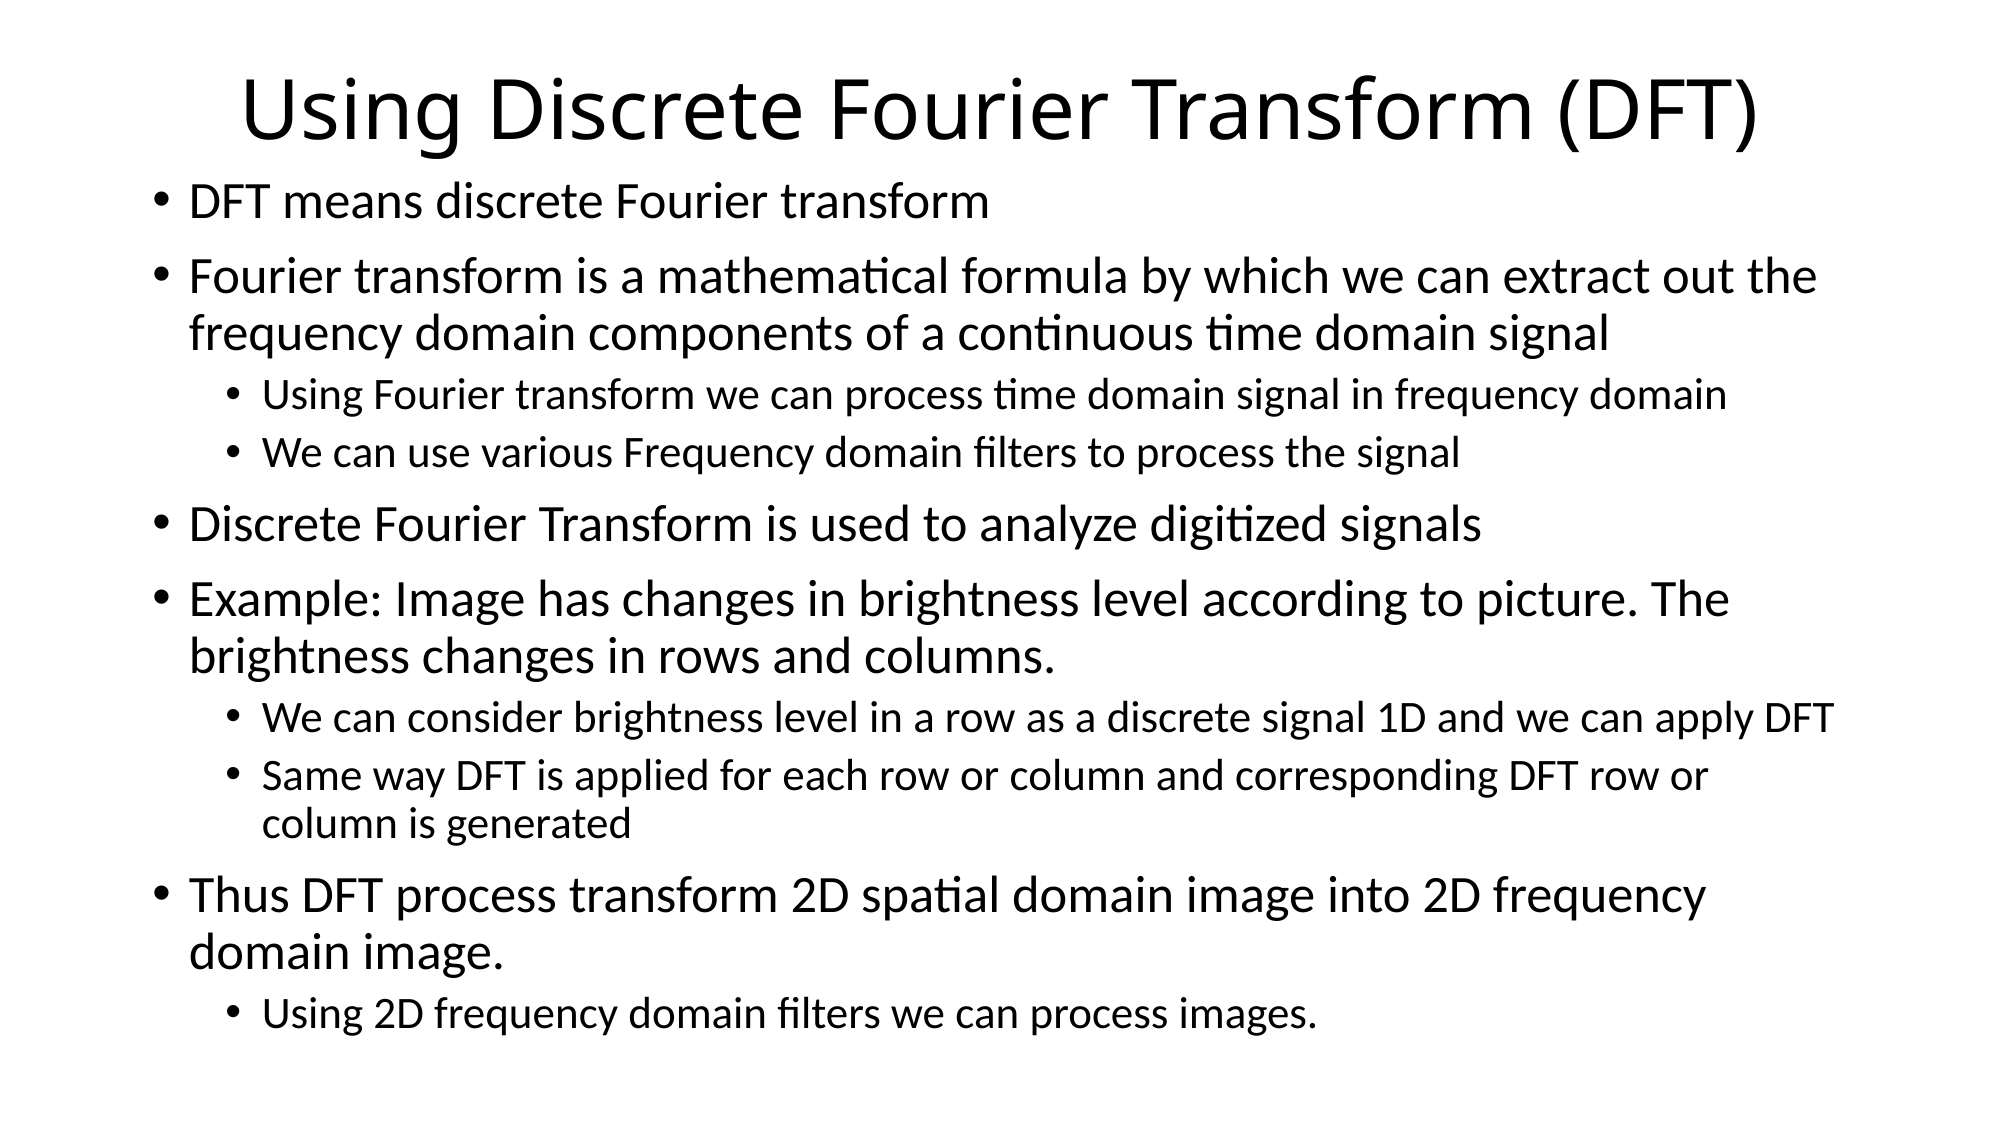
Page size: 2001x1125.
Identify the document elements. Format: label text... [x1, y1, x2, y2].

list DFT means discrete Fourier transform Fourier transform is a mathematical formula by which we can extract out the frequency domain components of a continuous time domain signal Using Fourier transform we can process time domain signal in frequency domain We can use various Frequency domain filters to process the signal Discrete Fourier Transform is used to analyze digitized signals Example: Image has changes in brightness level according to picture. The brightness changes in rows and columns. We can consider brightness level in a row as a discrete signal 1D and we can apply DFT Same way DFT is applied for each row or column and corresponding DFT row or column is generated Thus DFT process transform 2D spatial domain image into 2D frequency domain image. Using 2D frequency domain filters we can process images. [137, 165, 1863, 1078]
title Using Discrete Fourier Transform (DFT) [137, 59, 1863, 165]
